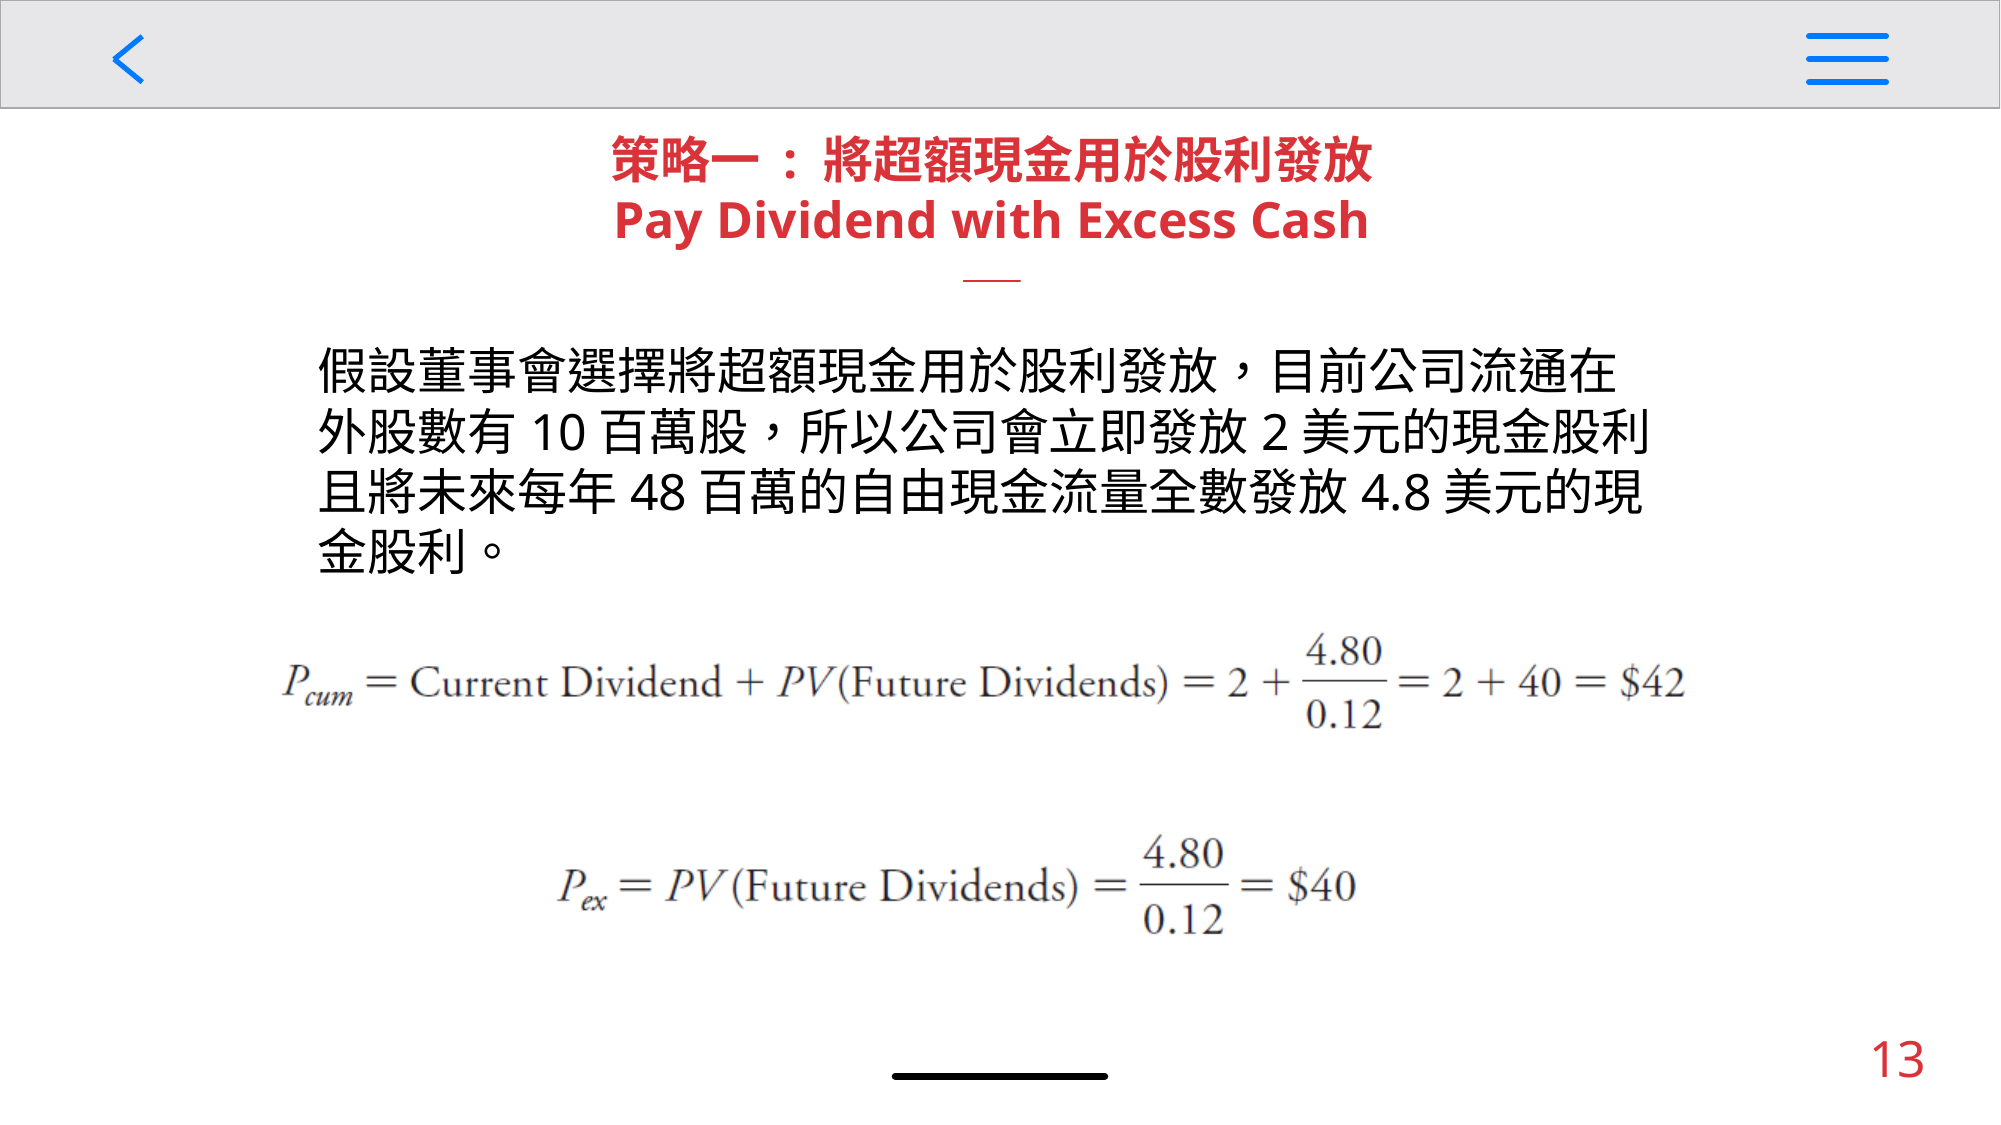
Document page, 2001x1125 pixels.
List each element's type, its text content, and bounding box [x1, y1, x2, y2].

text_box 假設董事會選擇將超額現金用於股利發放，目前公司流通在外股數有10百萬股，所以公司會立即發放2美元的現金股利且將未來每年48百萬的自由現金流量全數發放4.8美元的現金股利。 [303, 332, 1681, 588]
picture [544, 829, 1384, 953]
text_box 13 [1795, 1020, 2000, 1096]
picture [275, 620, 1709, 760]
text_box 策略一 : 將超額現金用於股利發放 Pay Dividend with Excess Cash [424, 121, 1559, 256]
